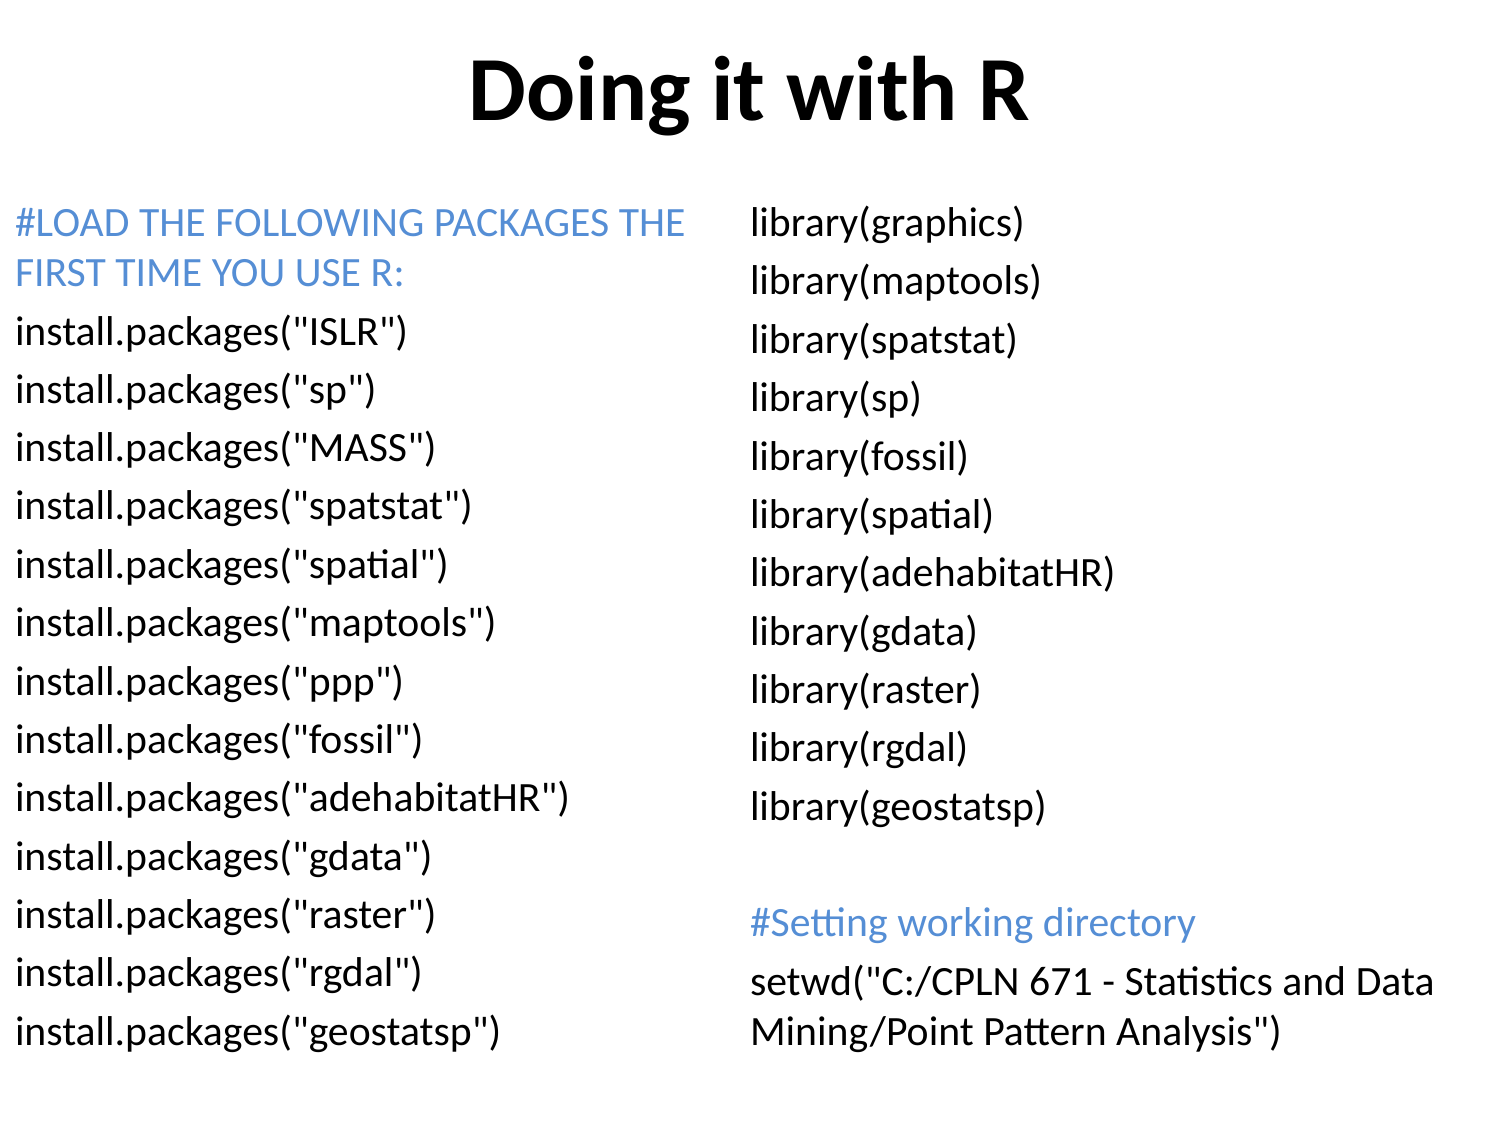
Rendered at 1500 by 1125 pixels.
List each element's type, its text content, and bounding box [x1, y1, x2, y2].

title Doing it with R [75, 12, 1425, 155]
list #LOAD THE FOLLOWING PACKAGES THE FIRST TIME YOU USE R: install.packages("ISLR") install.packages("sp") install.packages("MASS") install.packages("spatstat") install.packages("spatial") install.packages("maptools") install.packages("ppp") install.packages("fossil") install.packages("adehabitatHR") install.packages("gdata") install.packages("raster") install.packages("rgdal") install.packages("geostatsp") library(graphics) library(maptools) library(spatstat) library(sp) library(fossil) library(spatial) library(adehabitatHR) library(gdata) library(raster) library(rgdal) library(geostatsp) #Setting working directory setwd("C:/CPLN 671 - Statistics and Data Mining/Point Pattern Analysis") [0, 187, 1500, 1088]
